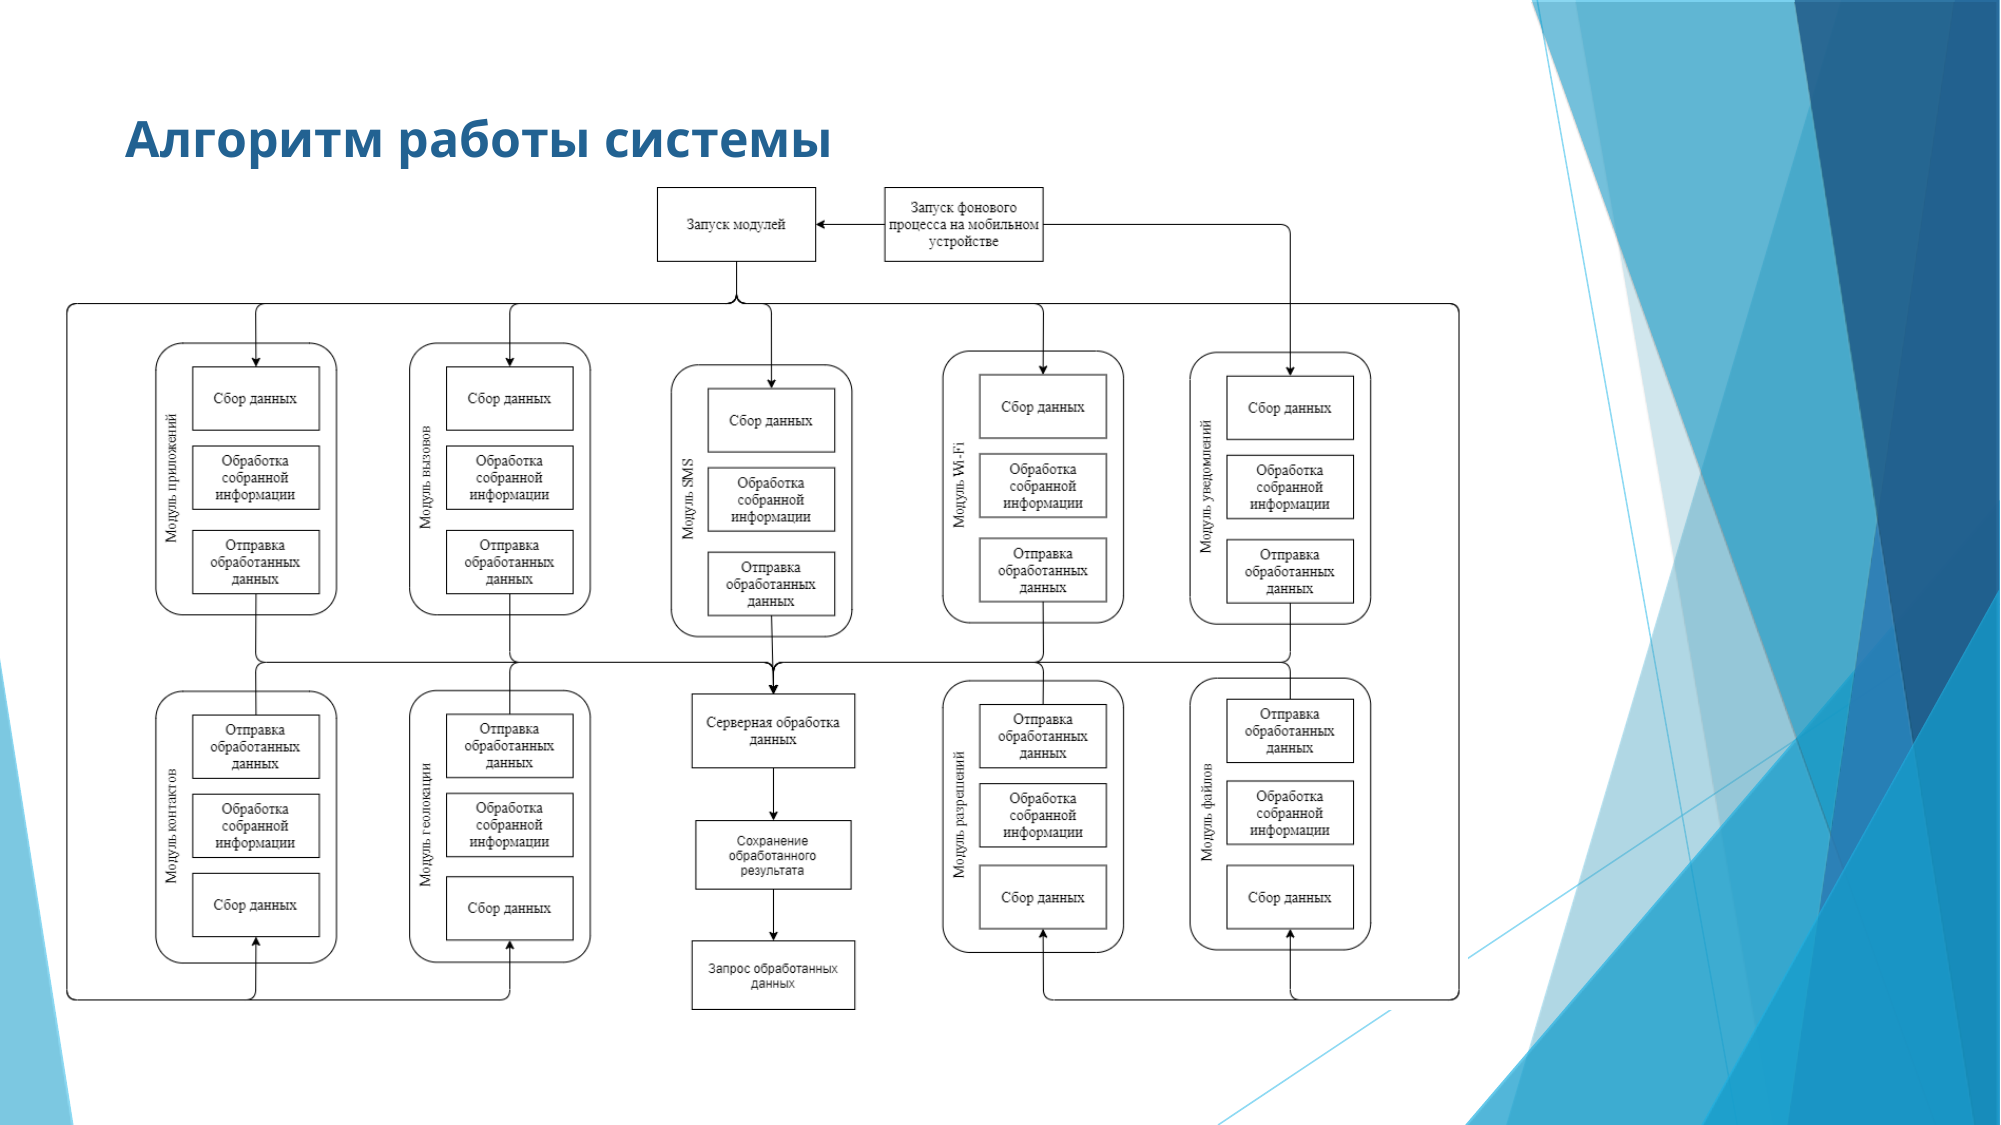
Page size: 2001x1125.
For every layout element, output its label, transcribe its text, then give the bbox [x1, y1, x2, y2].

text_box Алгоритм работы системы [111, 99, 1522, 160]
picture [59, 186, 1468, 1010]
